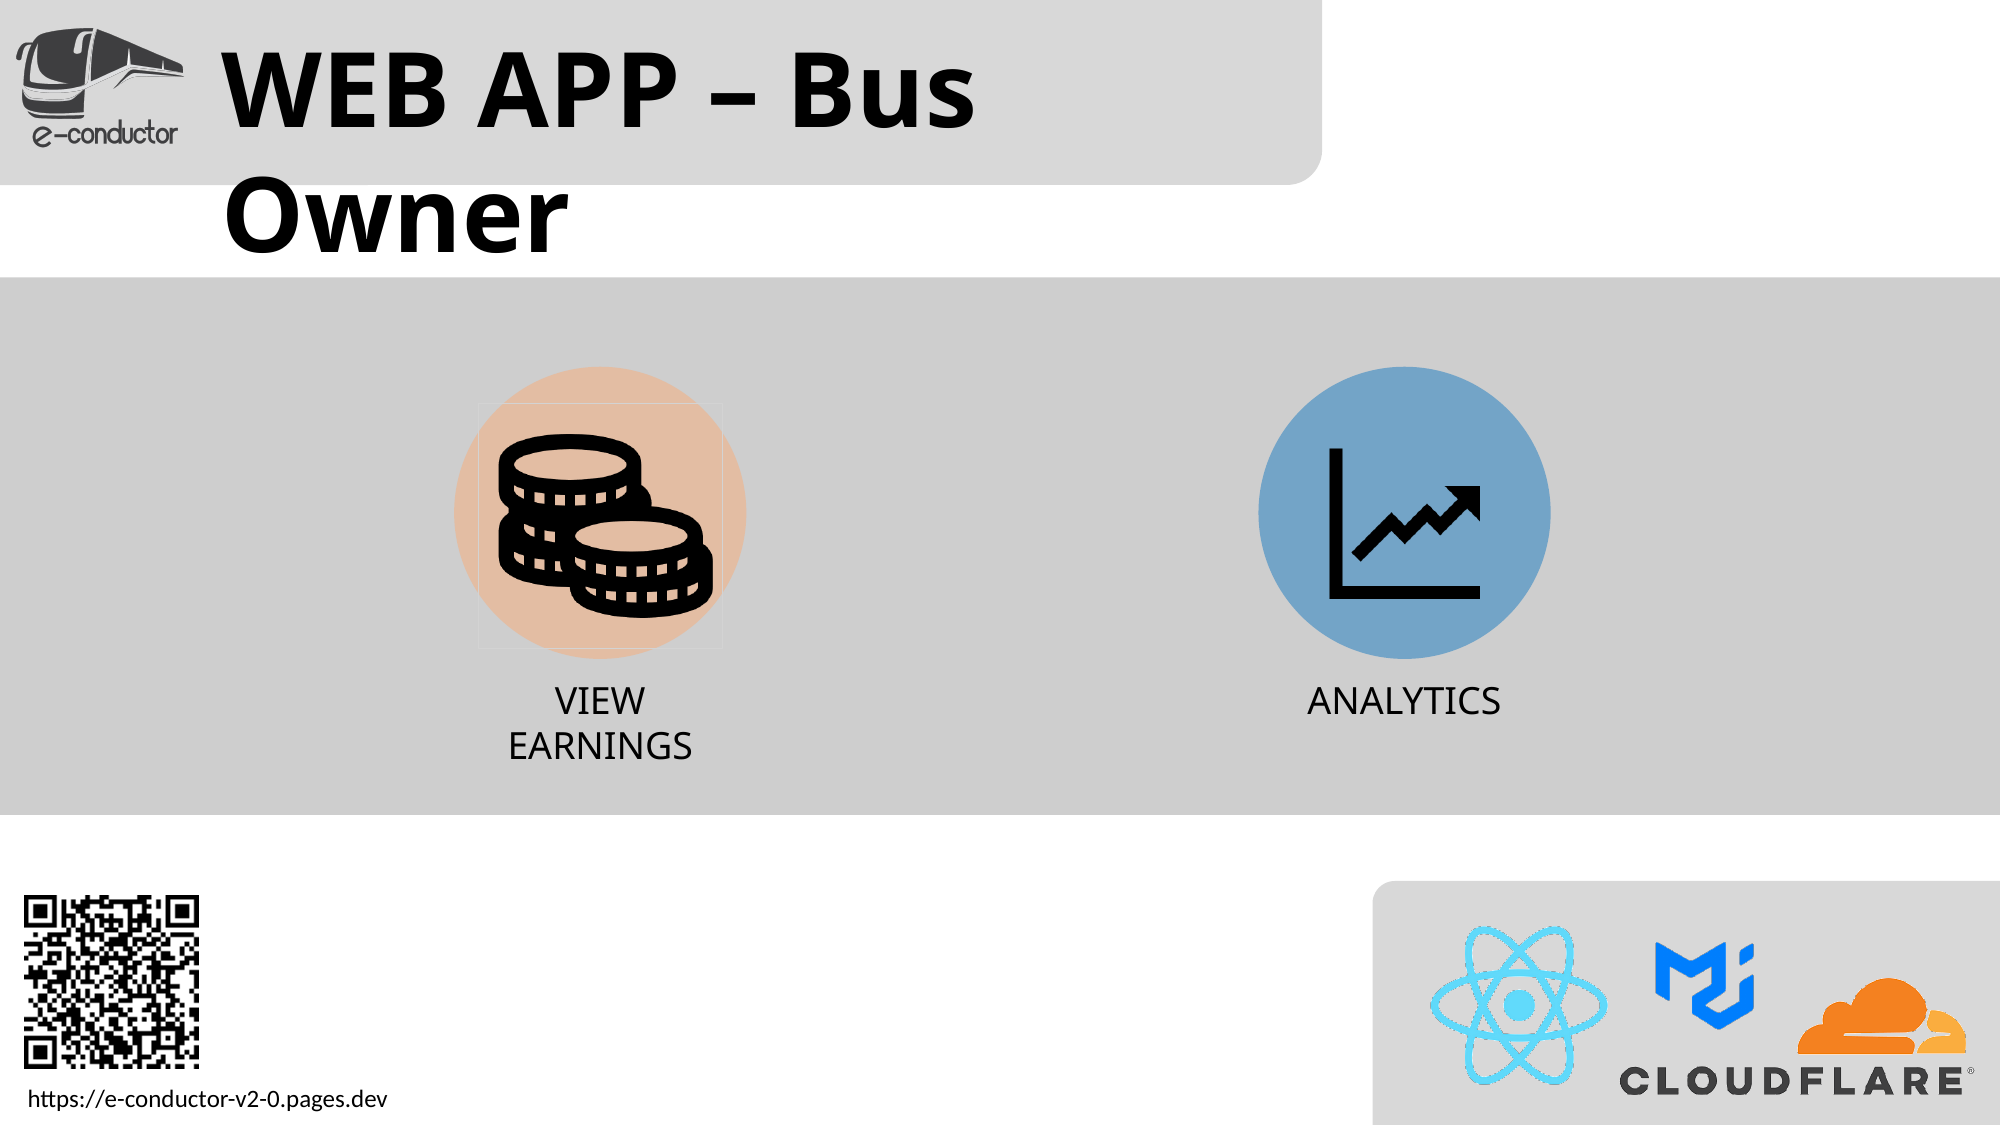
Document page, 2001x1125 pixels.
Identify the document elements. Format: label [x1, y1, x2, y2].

text_box [1372, 880, 2000, 1125]
picture [1615, 891, 1975, 1095]
text_box [0, 276, 2000, 816]
text_box [0, 869, 405, 1121]
text_box [0, 0, 1323, 185]
text_box [445, 366, 756, 776]
text_box [1258, 366, 1551, 730]
